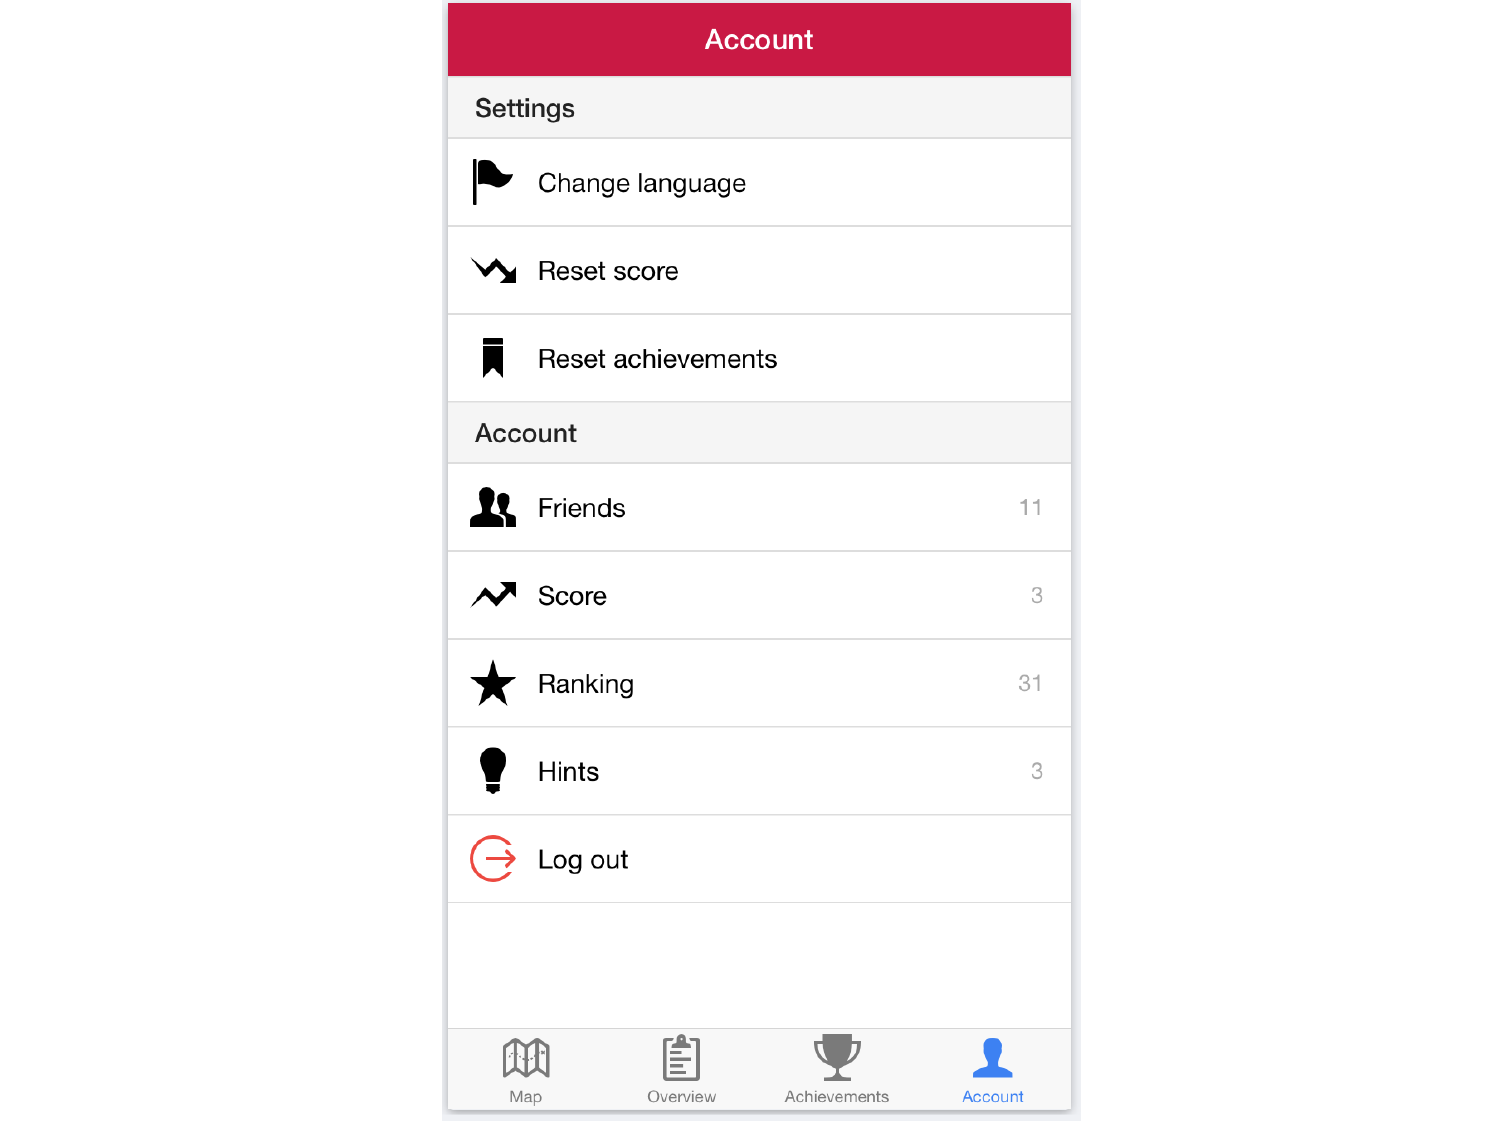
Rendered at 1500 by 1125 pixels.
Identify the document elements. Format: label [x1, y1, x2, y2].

picture [442, 0, 1081, 1121]
